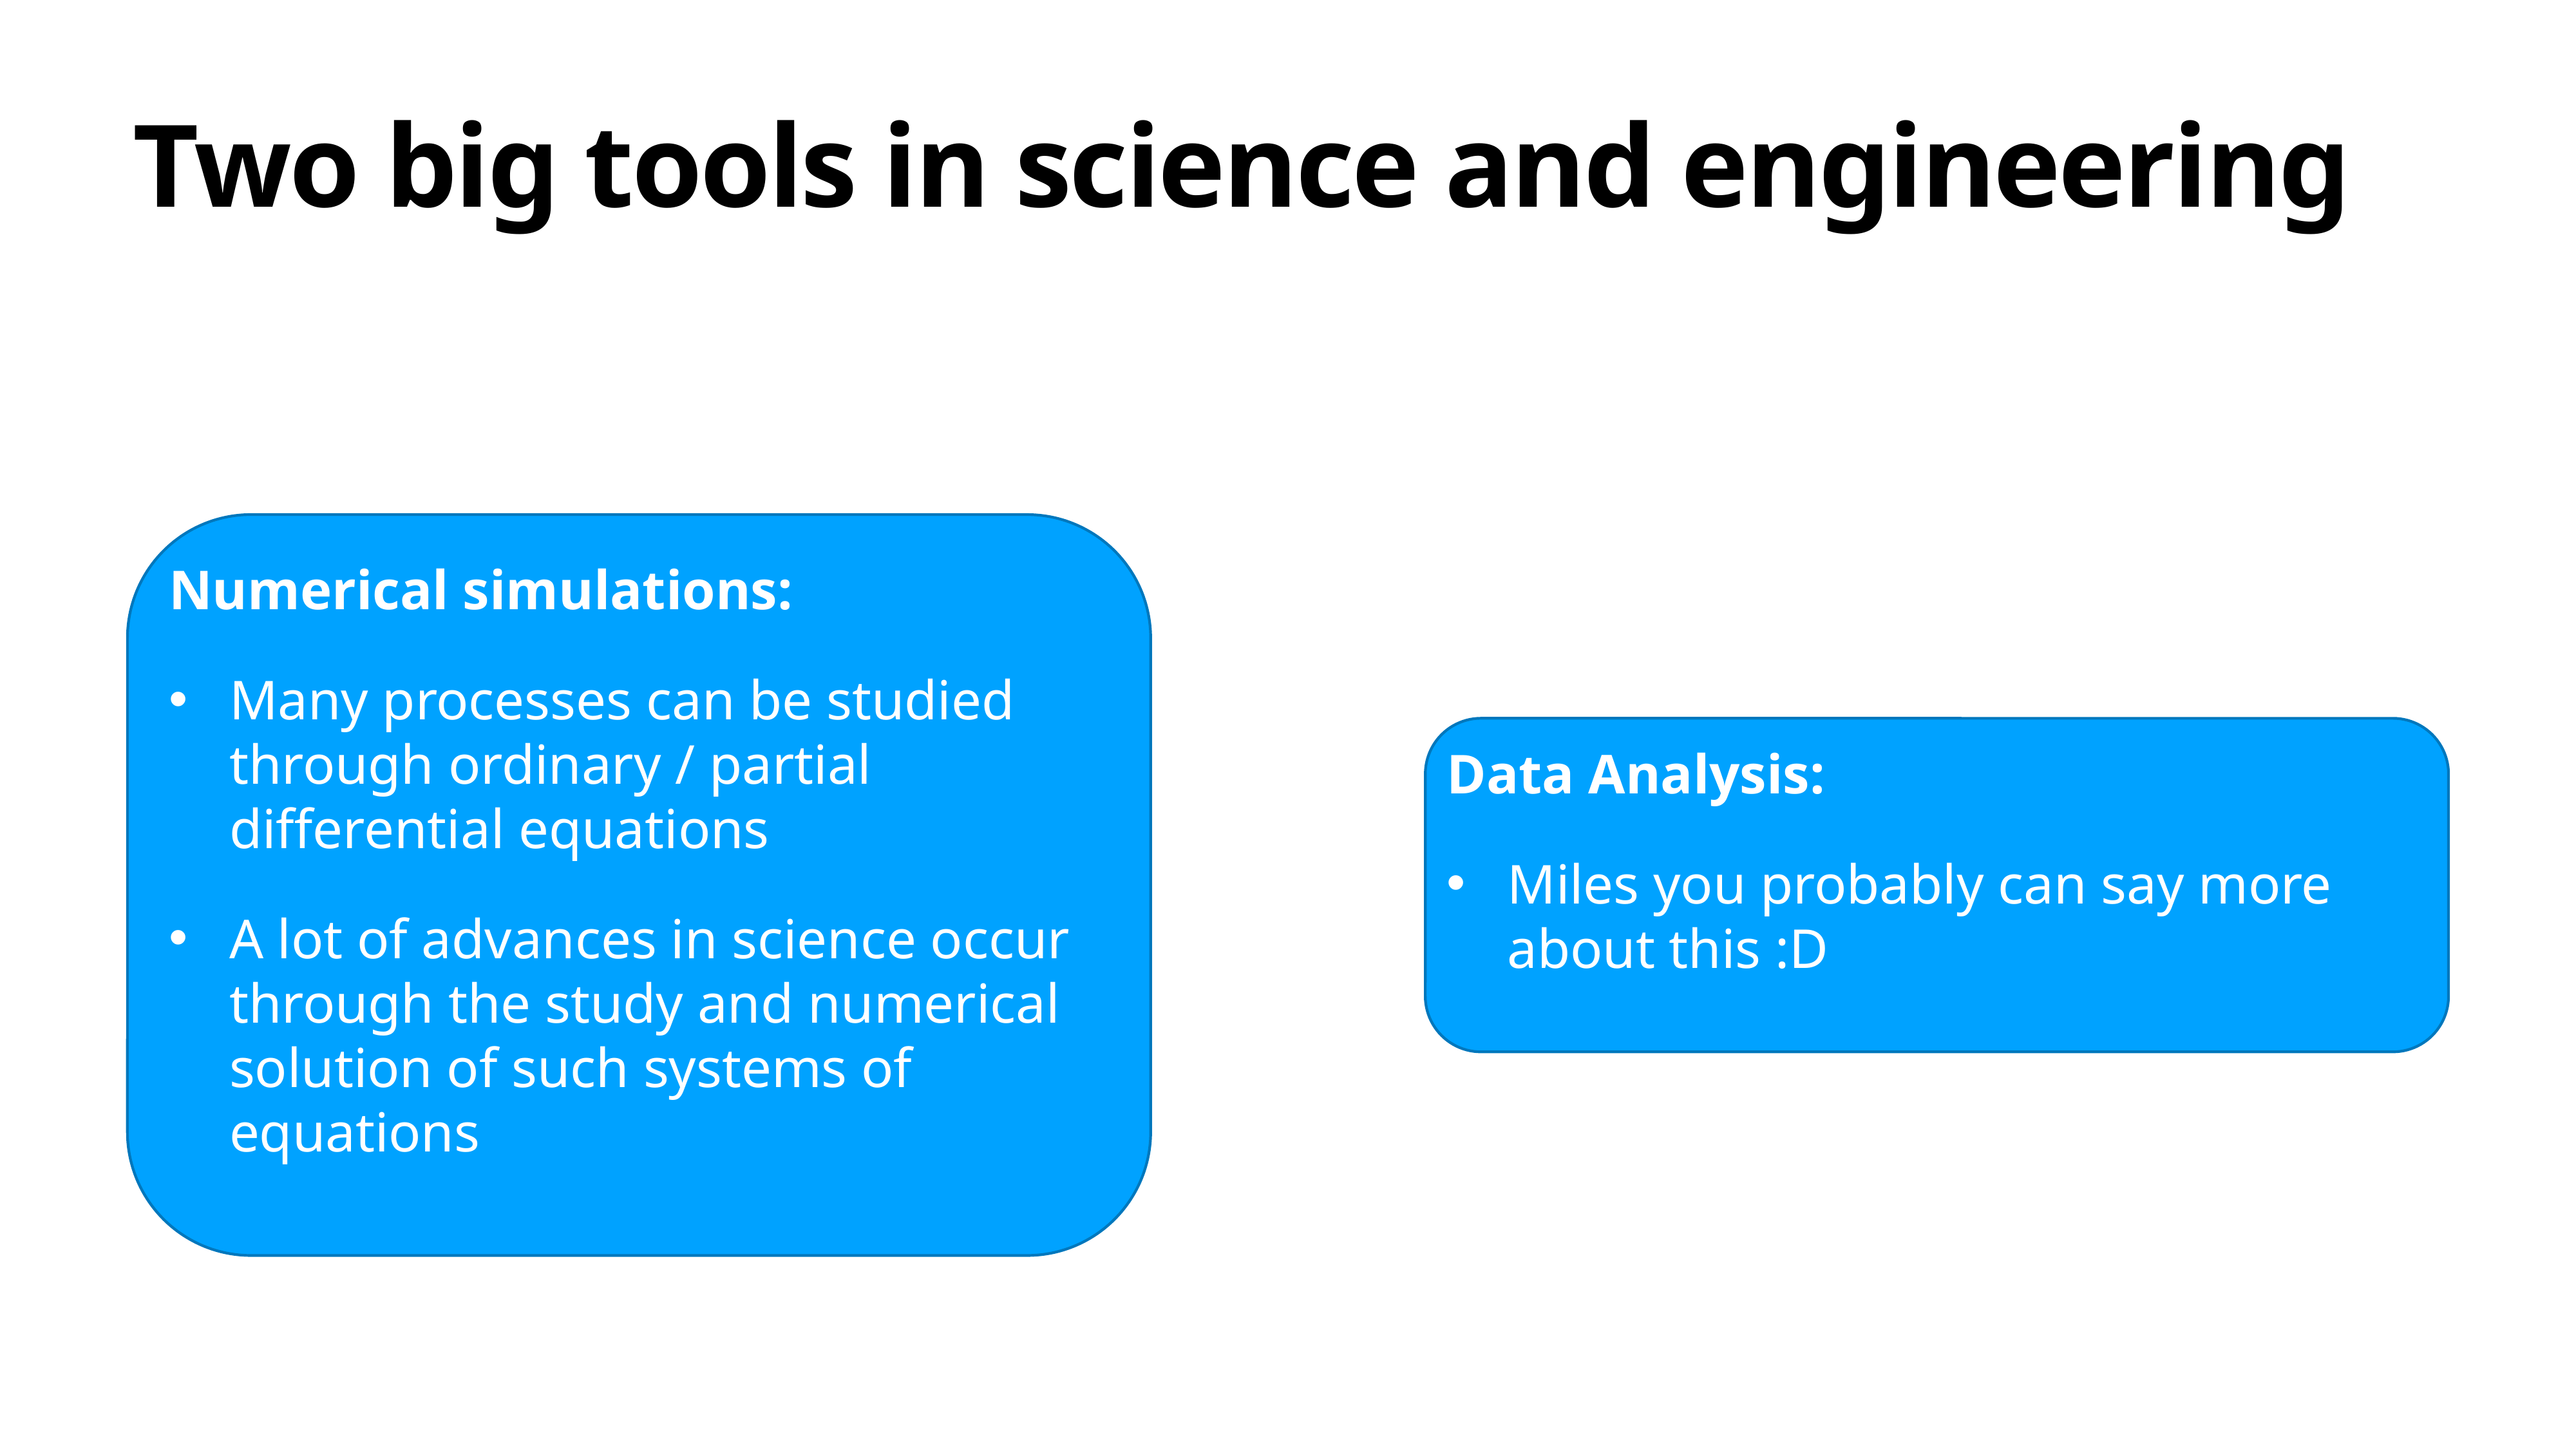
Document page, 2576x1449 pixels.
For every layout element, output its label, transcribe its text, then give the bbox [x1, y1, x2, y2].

text_box Data Analysis: Miles you probably can say more about this :D [1424, 717, 2450, 1054]
title Two big tools in science and engineering [127, 113, 2449, 266]
text_box Numerical simulations: Many processes can be studied through ordinary / partial differential equations A lot of advances in science occur through the study and numerical solution of such systems of equations [126, 513, 1152, 1257]
